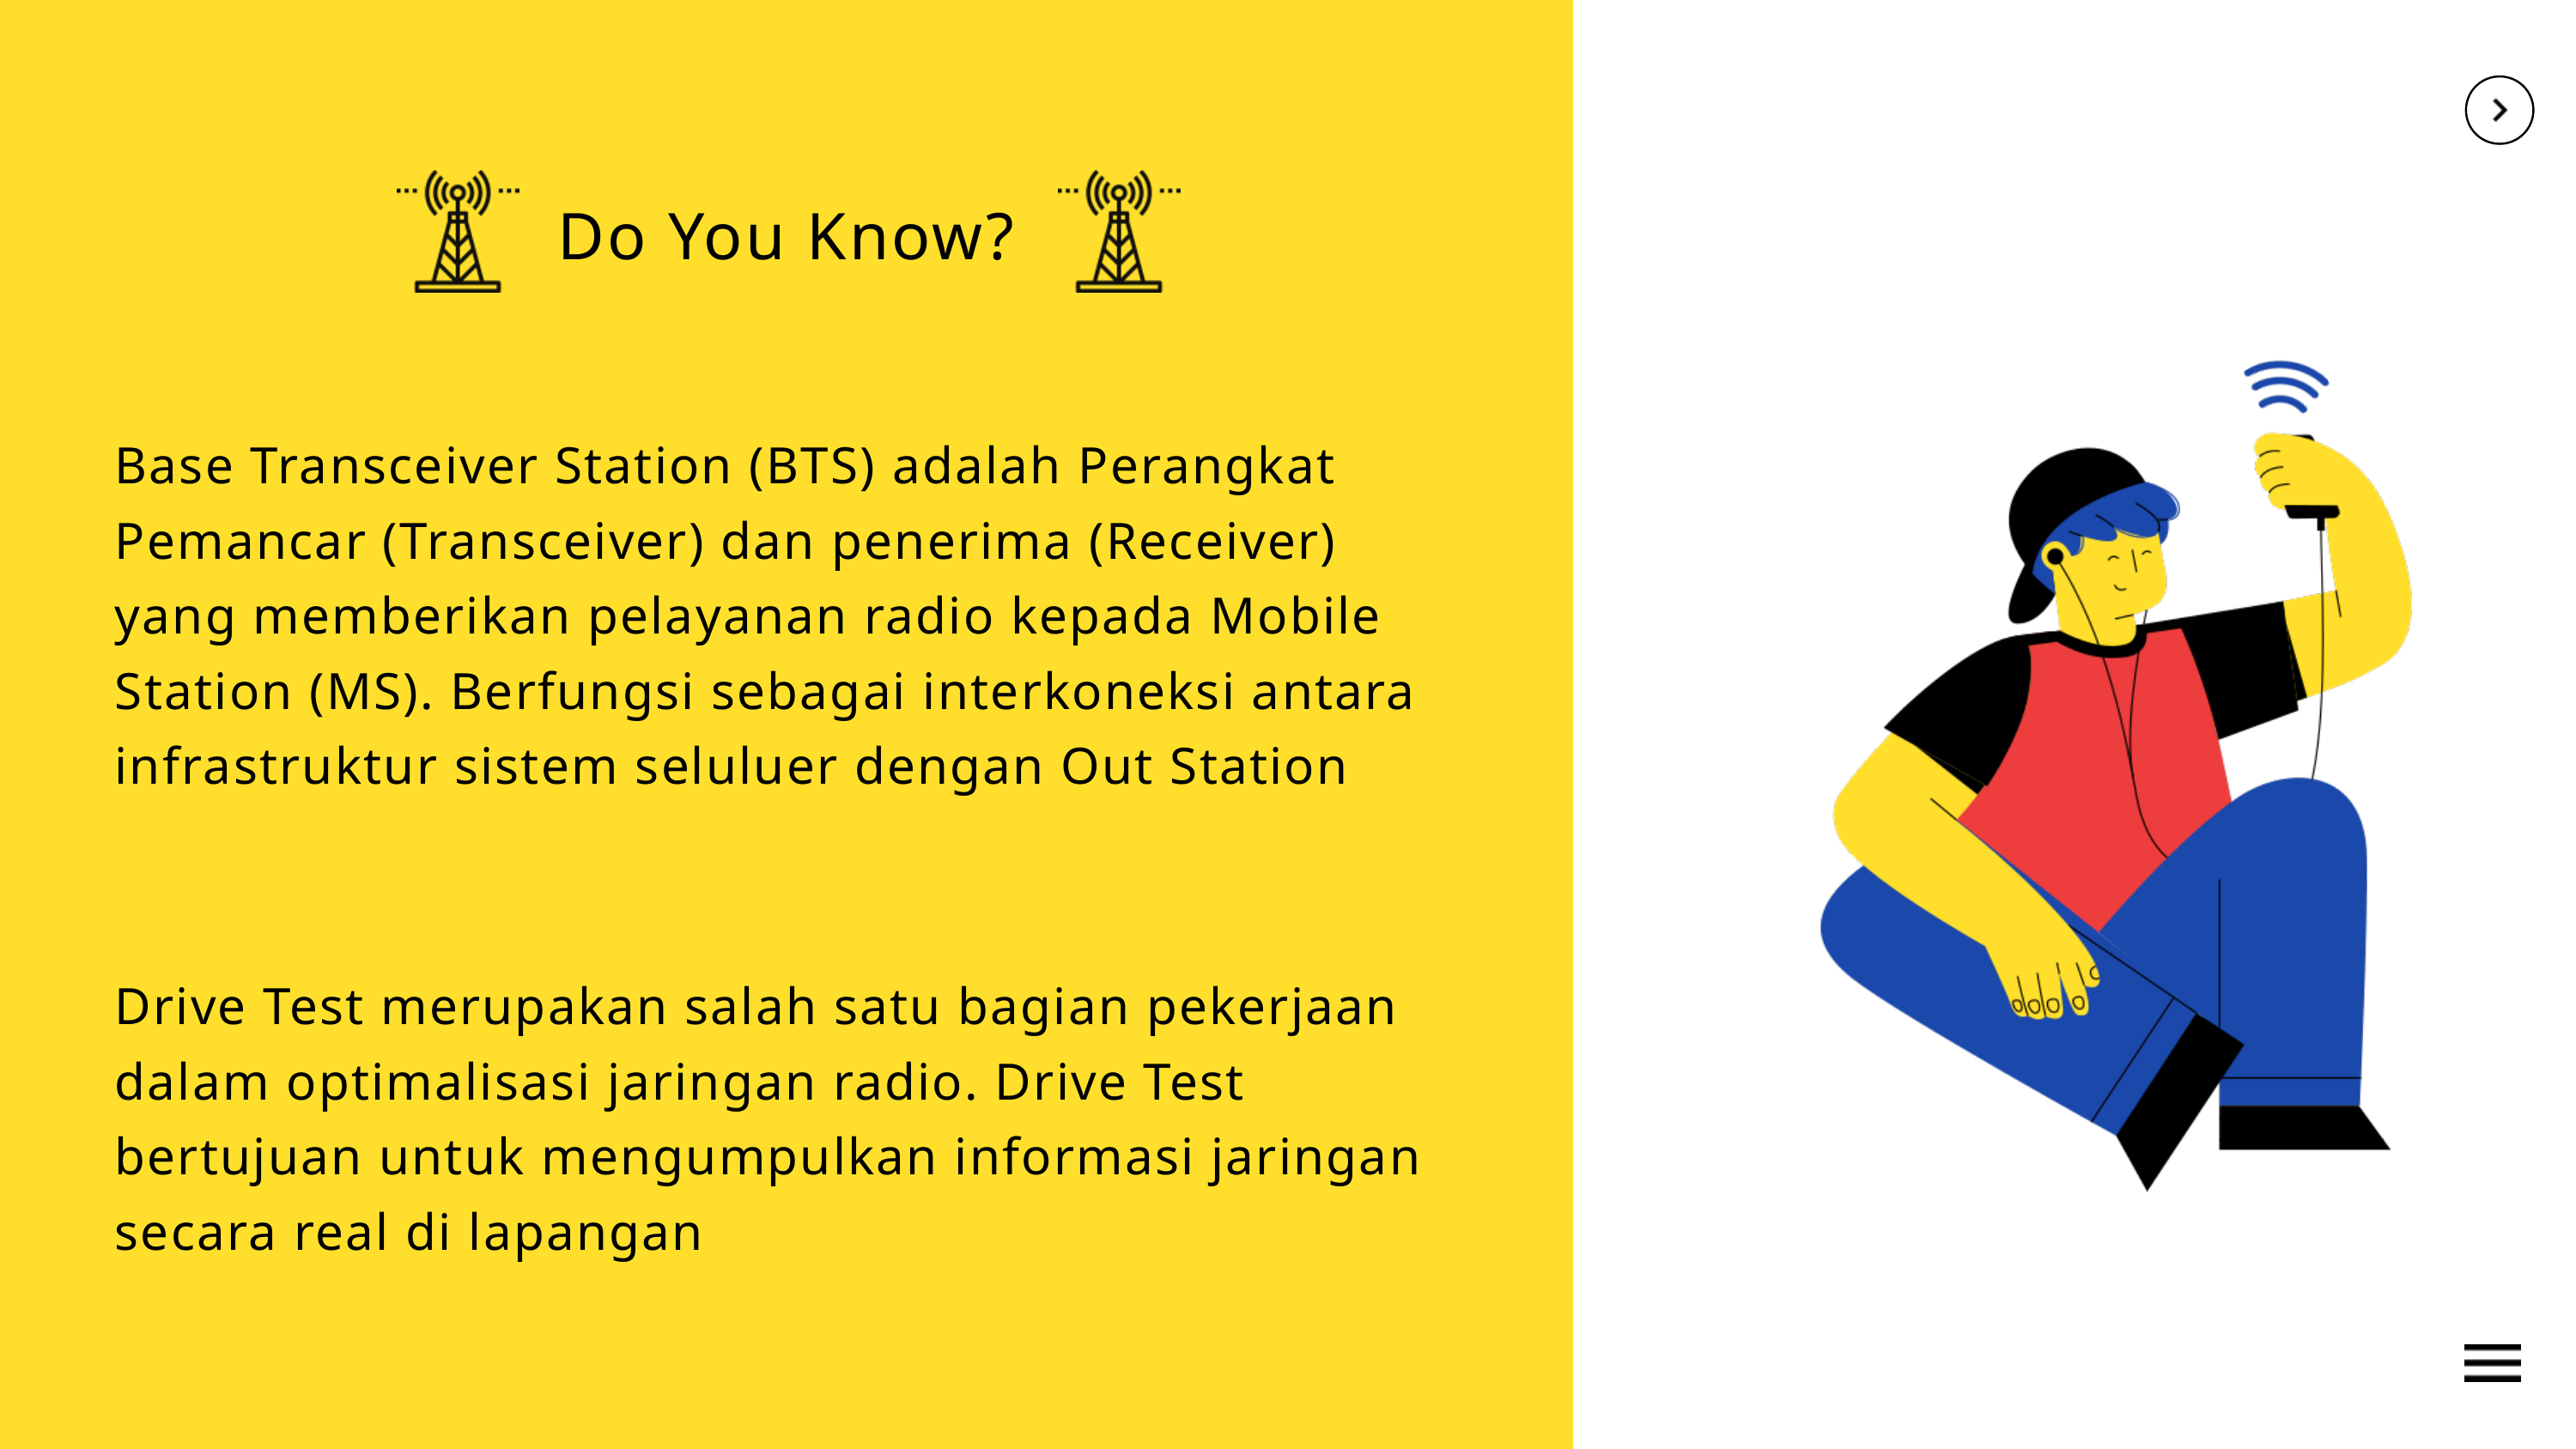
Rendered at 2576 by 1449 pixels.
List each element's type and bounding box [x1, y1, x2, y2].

picture [2464, 1344, 2521, 1383]
picture [397, 170, 519, 294]
text_box [2464, 75, 2535, 145]
text_box [0, 0, 1573, 1449]
picture [1058, 170, 1182, 294]
picture [1743, 338, 2432, 1192]
